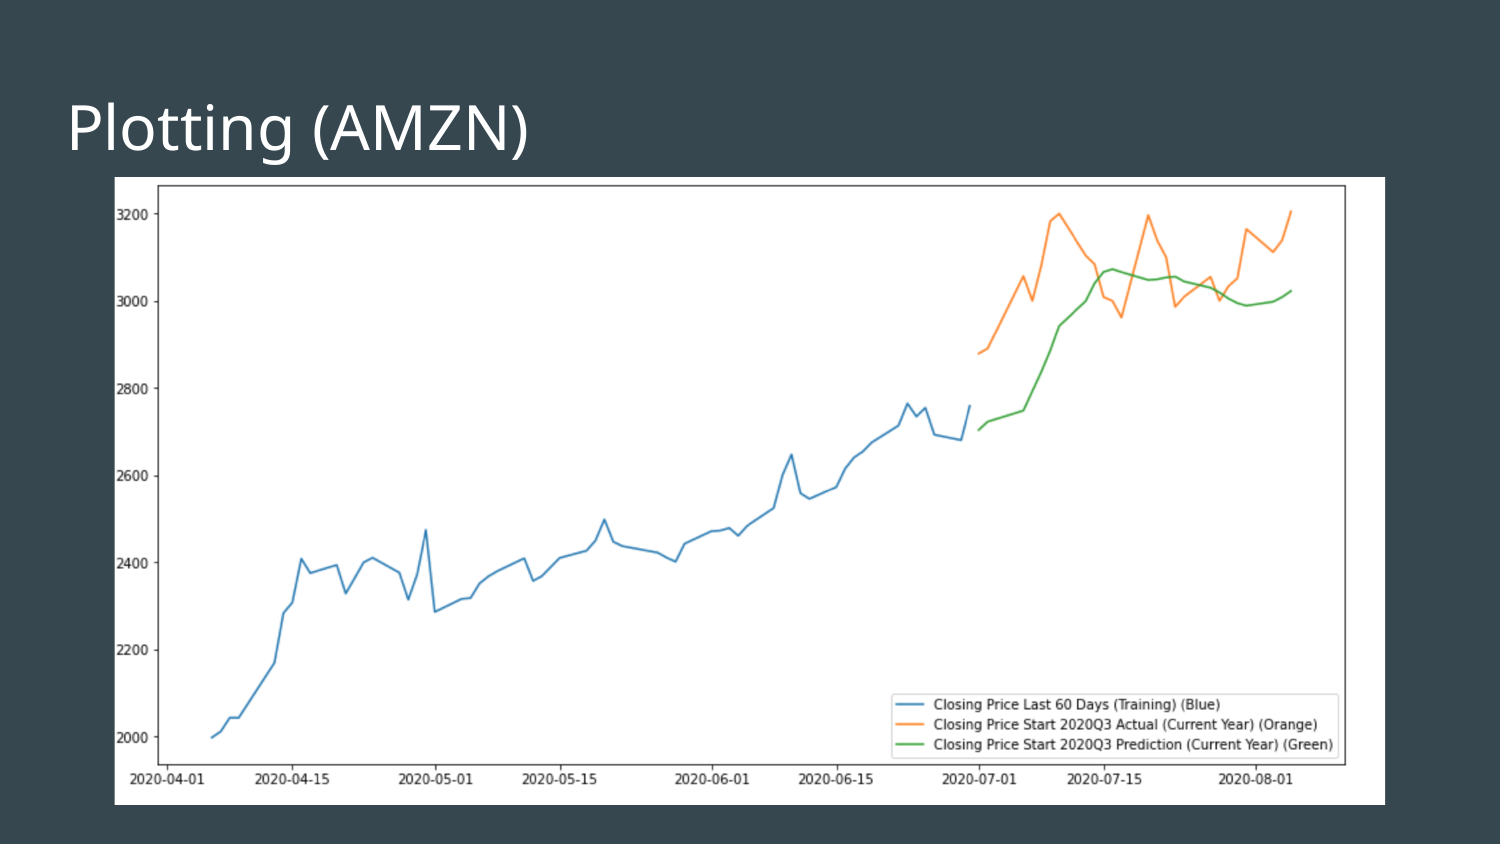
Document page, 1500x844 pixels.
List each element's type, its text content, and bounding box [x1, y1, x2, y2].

picture [114, 177, 1386, 805]
title Plotting (AMZN) [51, 72, 1449, 167]
